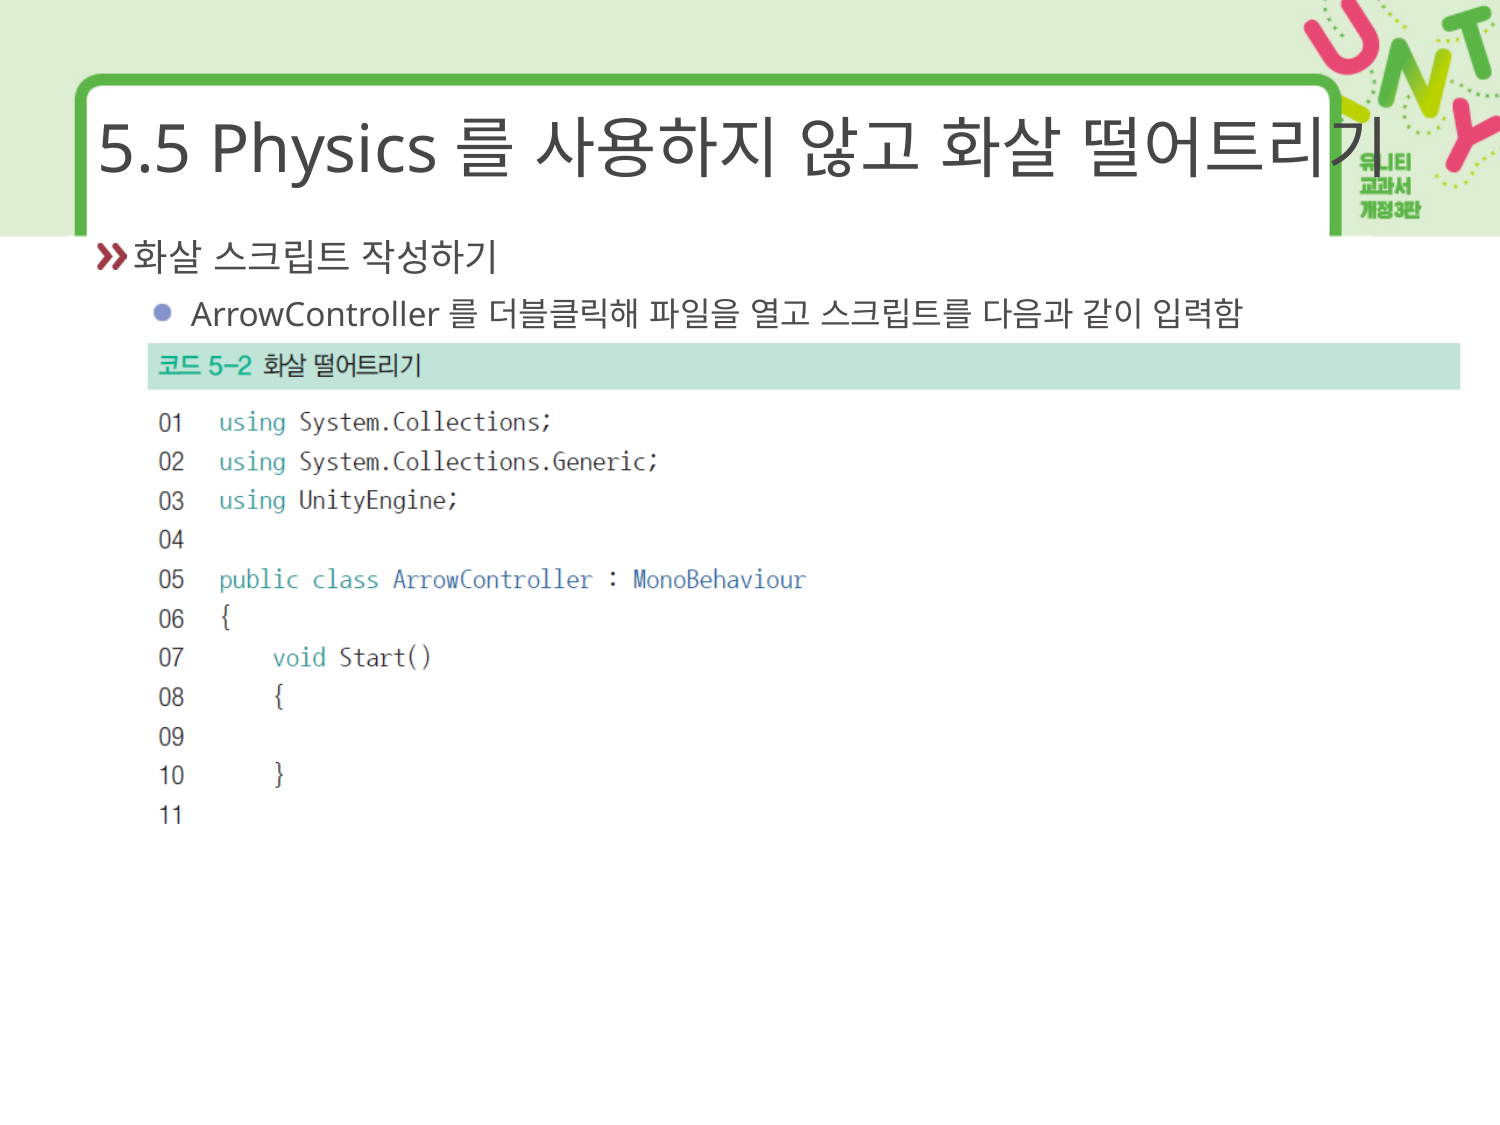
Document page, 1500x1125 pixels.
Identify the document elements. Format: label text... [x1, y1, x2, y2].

picture [0, 0, 1500, 1125]
title 5.5 Physics를 사용하지 않고 화살 떨어트리기 [82, 61, 1413, 193]
list 화살 스크립트 작성하기 ArrowController를 더블클릭해 파일을 열고 스크립트를 다음과 같이 입력함 [81, 222, 1412, 1037]
